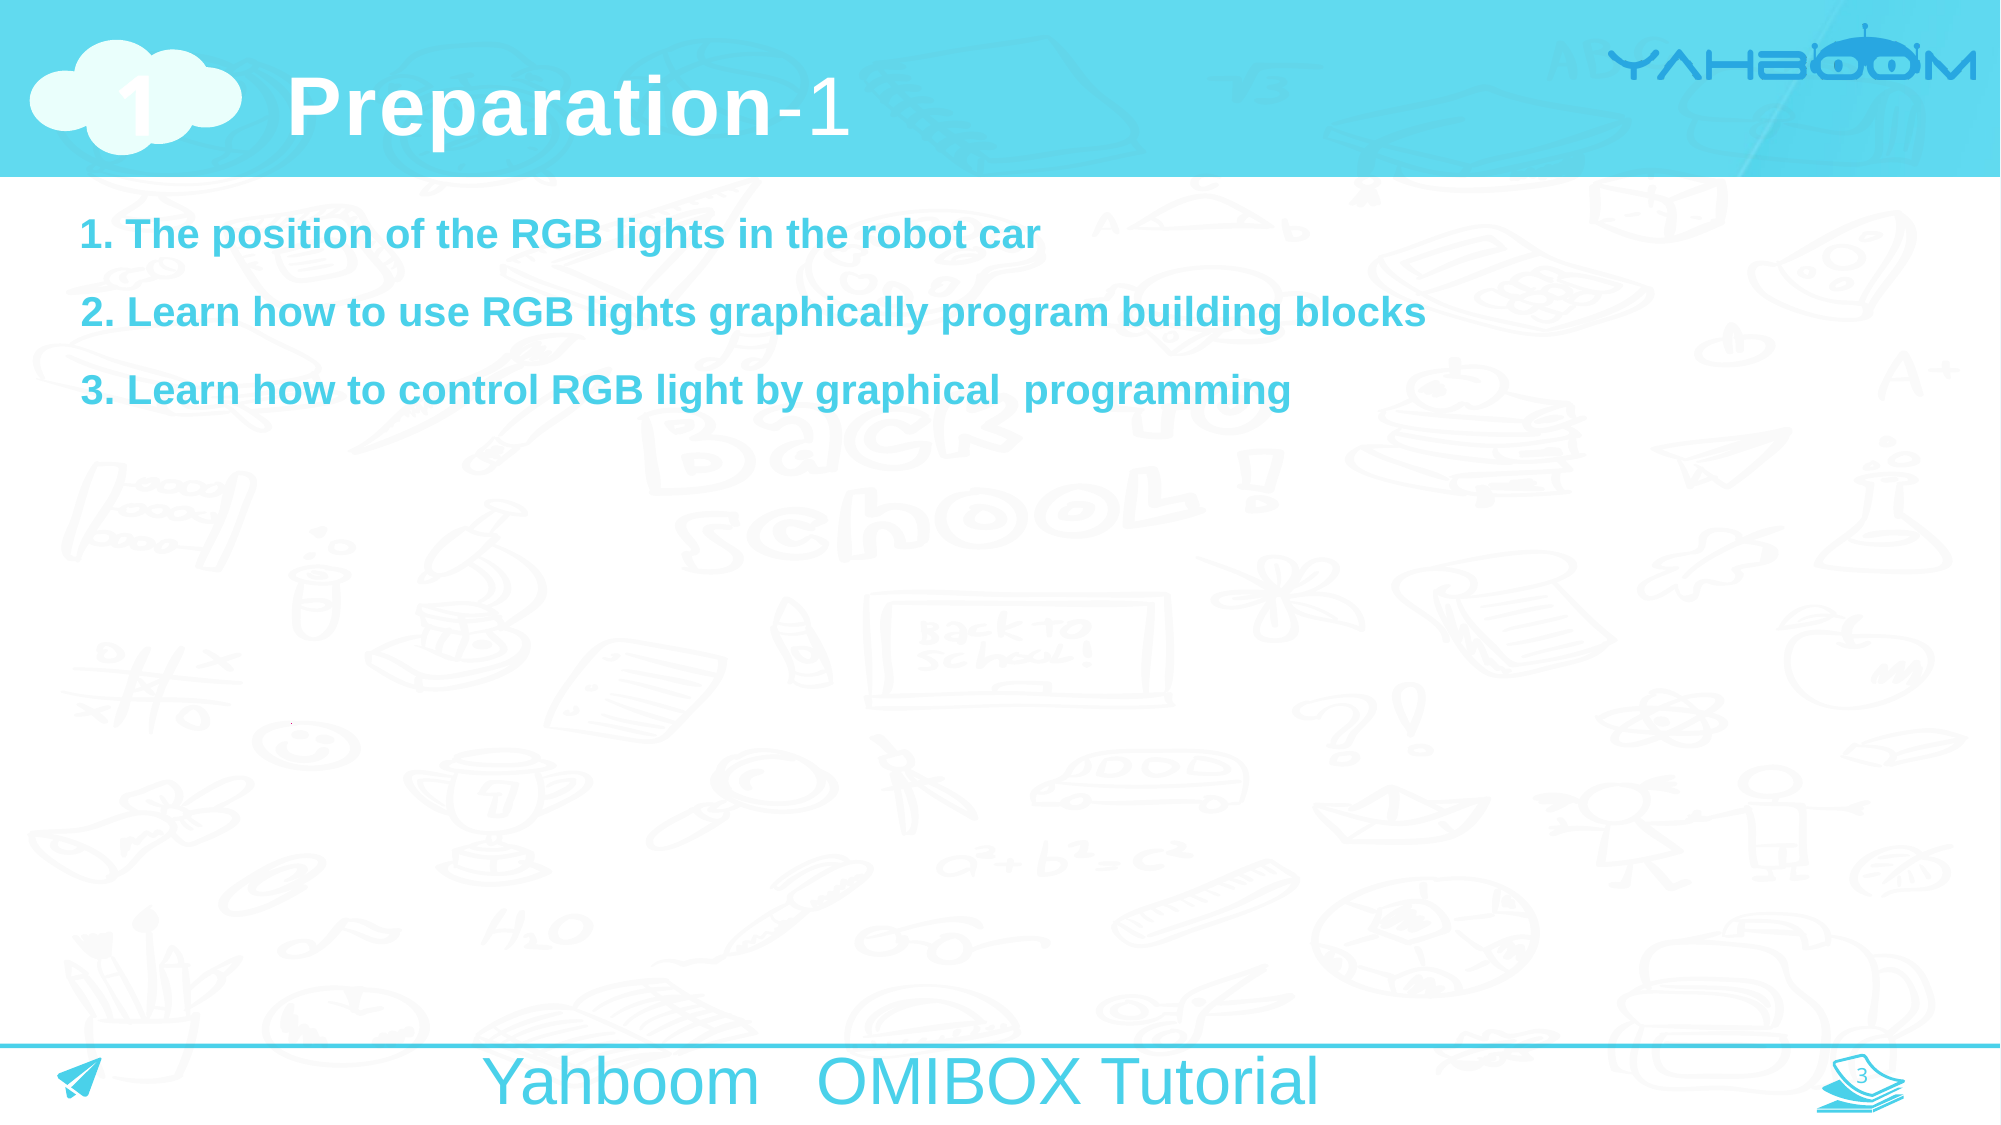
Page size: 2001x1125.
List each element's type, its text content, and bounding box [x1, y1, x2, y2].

text_box 1. The position of the RGB lights in the robot car [64, 198, 1057, 264]
text_box 3. Learn how to control RGB light by graphical programming [65, 355, 1315, 421]
text_box Preparation-1 [271, 44, 868, 160]
text_box 1 [98, 44, 177, 160]
text_box 2. Learn how to use RGB lights graphically program building blocks [65, 277, 1710, 343]
picture [0, 0, 2001, 1125]
text_box Yahboom OMIBOX Tutorial [466, 1030, 1336, 1125]
